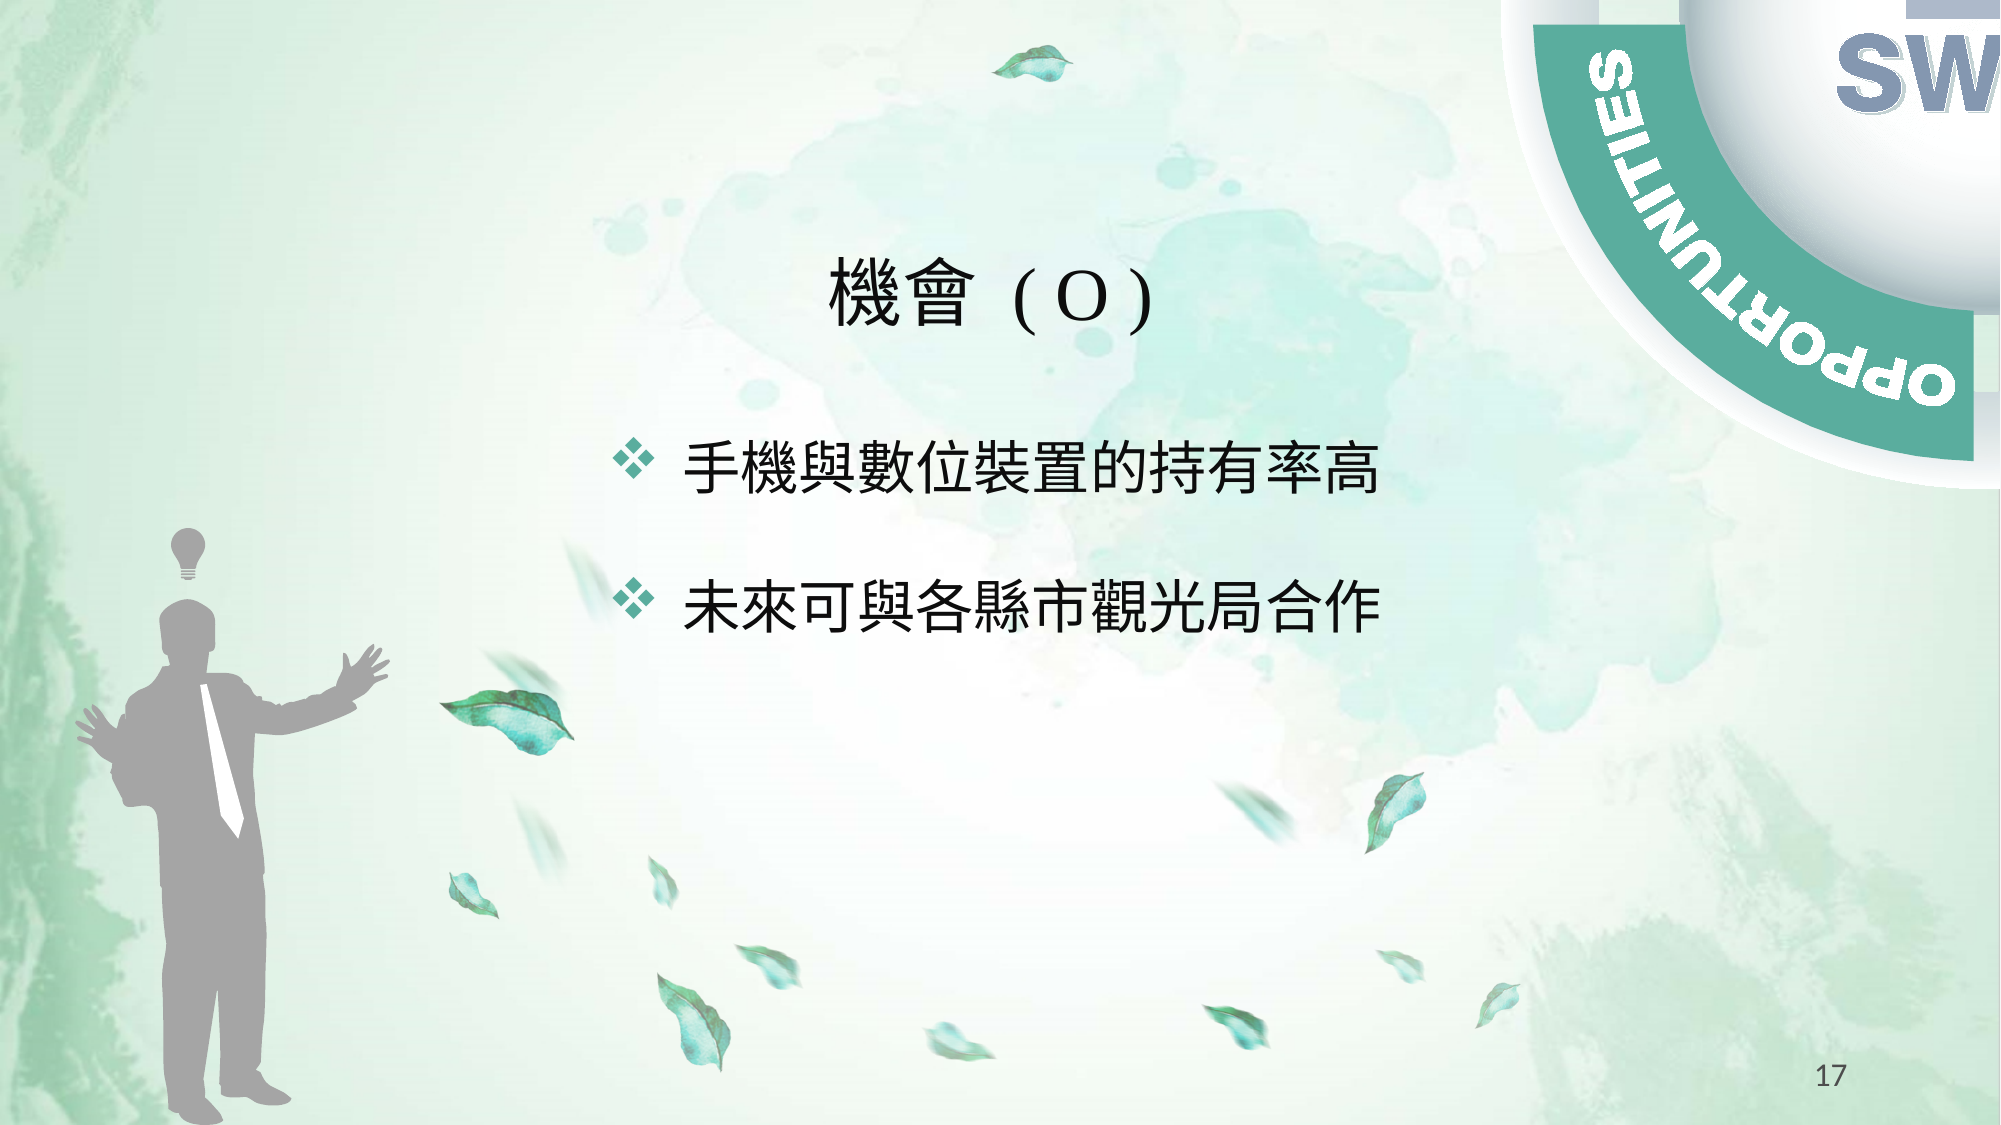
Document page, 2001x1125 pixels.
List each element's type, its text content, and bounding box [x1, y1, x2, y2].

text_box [1071, 0, 2000, 489]
picture [0, 0, 2001, 1125]
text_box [75, 527, 390, 1125]
slide_number 17 [1632, 1042, 1863, 1103]
